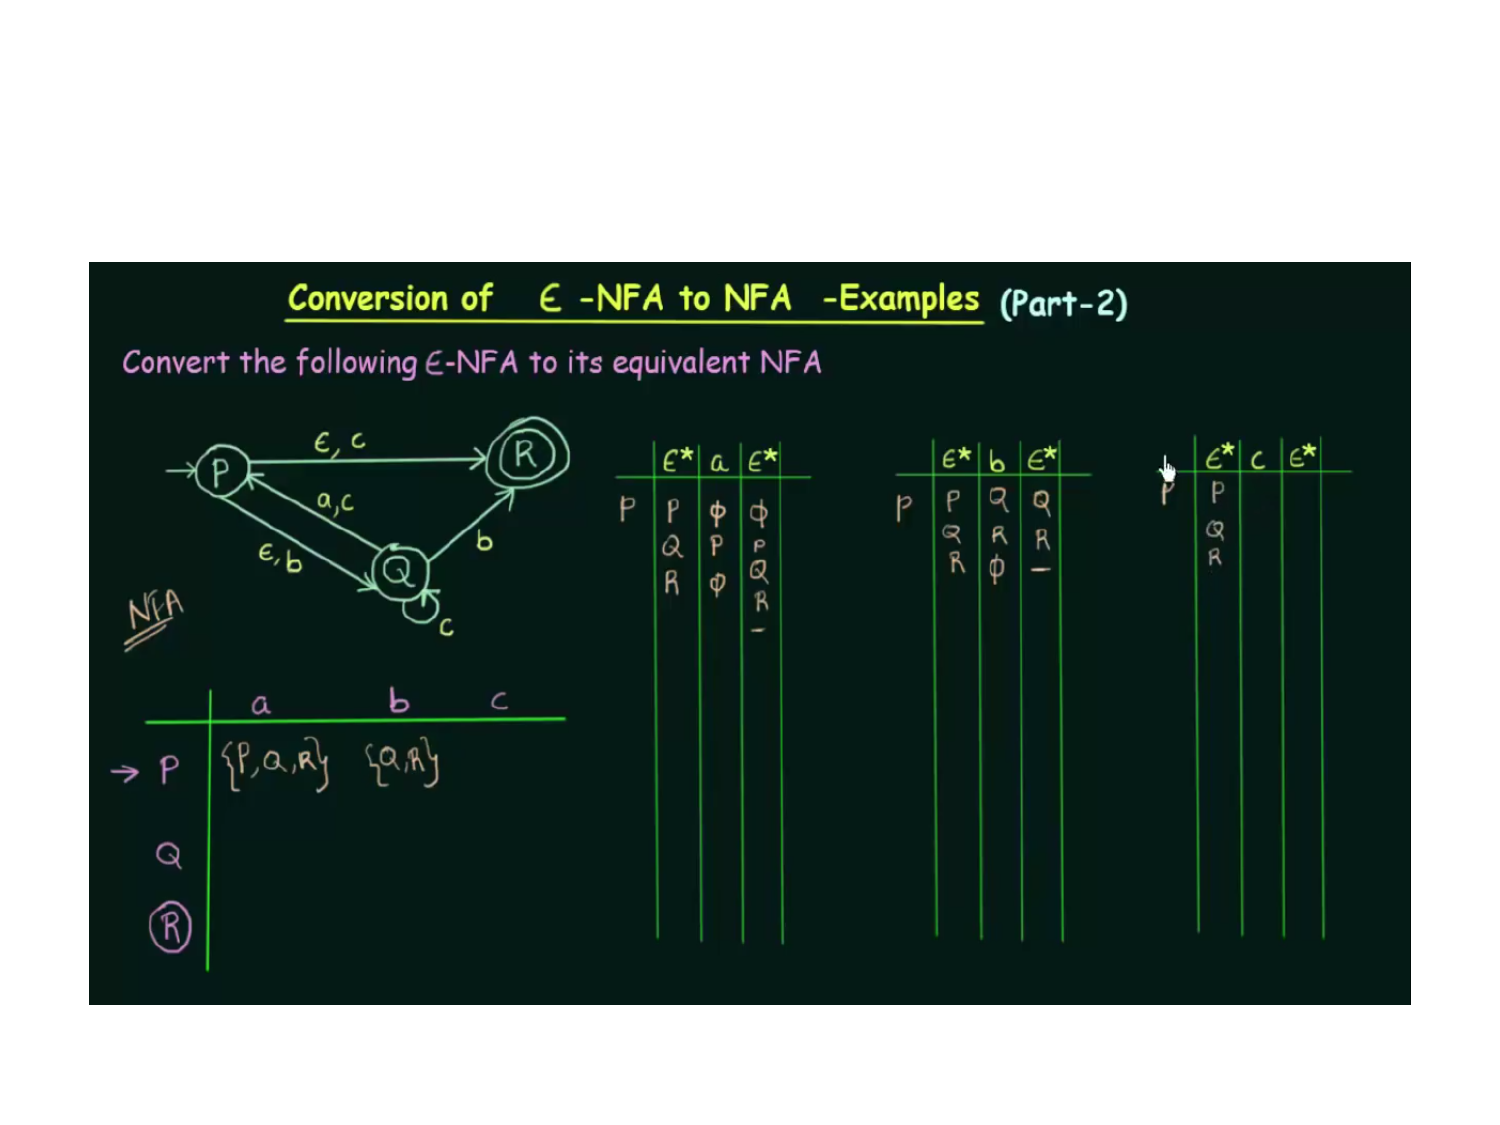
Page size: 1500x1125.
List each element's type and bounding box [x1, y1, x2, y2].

list [89, 262, 1411, 1006]
